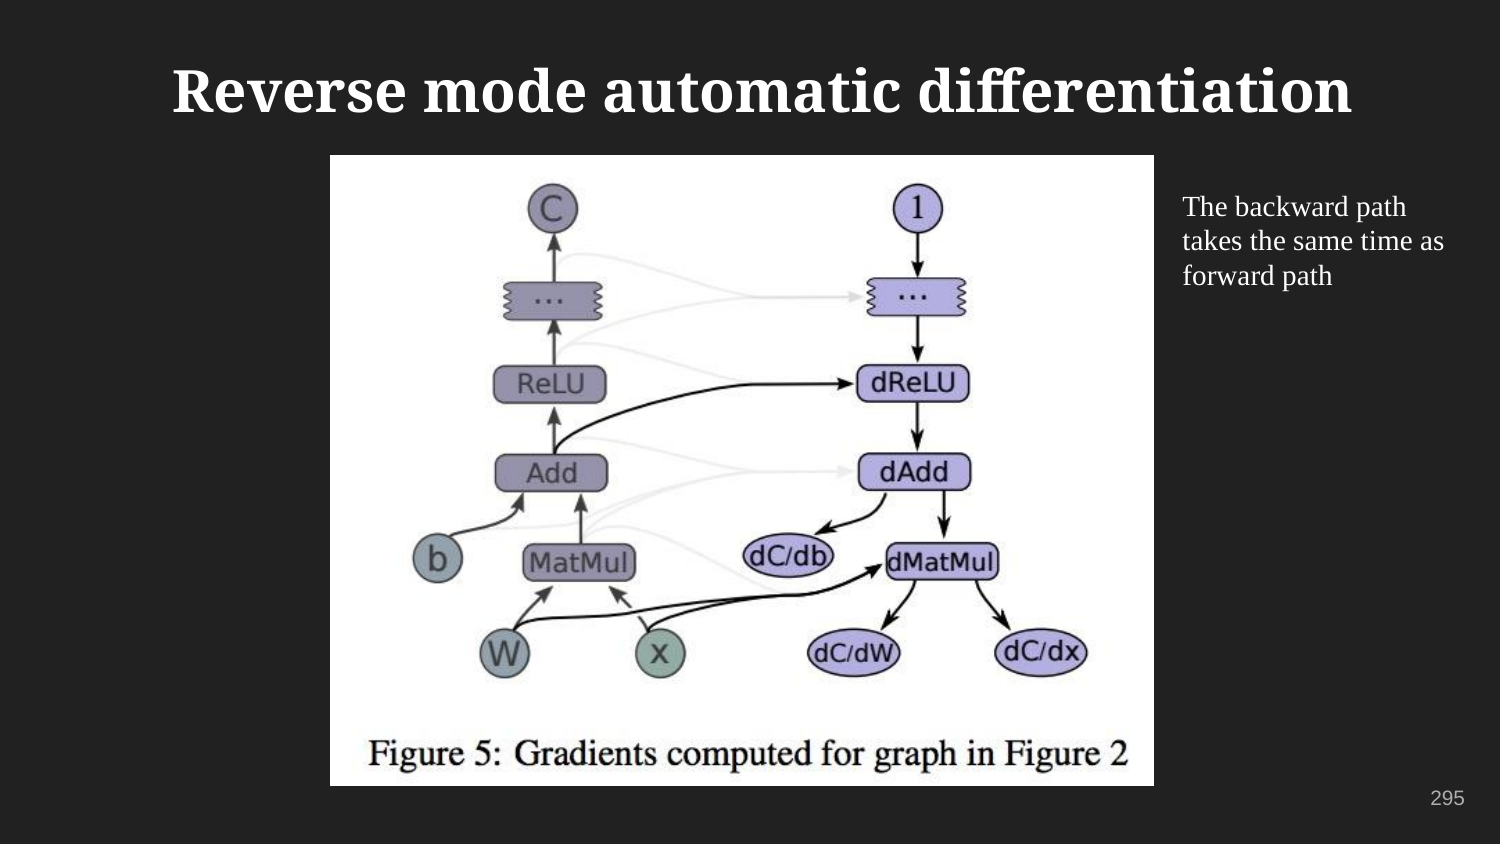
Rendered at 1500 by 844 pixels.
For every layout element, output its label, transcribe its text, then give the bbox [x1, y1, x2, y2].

text_box The backward path takes the same time as forward path [1167, 171, 1473, 369]
slide_number 295 [1389, 764, 1480, 830]
title Reverse mode automatic differentiation [99, 38, 1428, 164]
picture [330, 155, 1154, 786]
